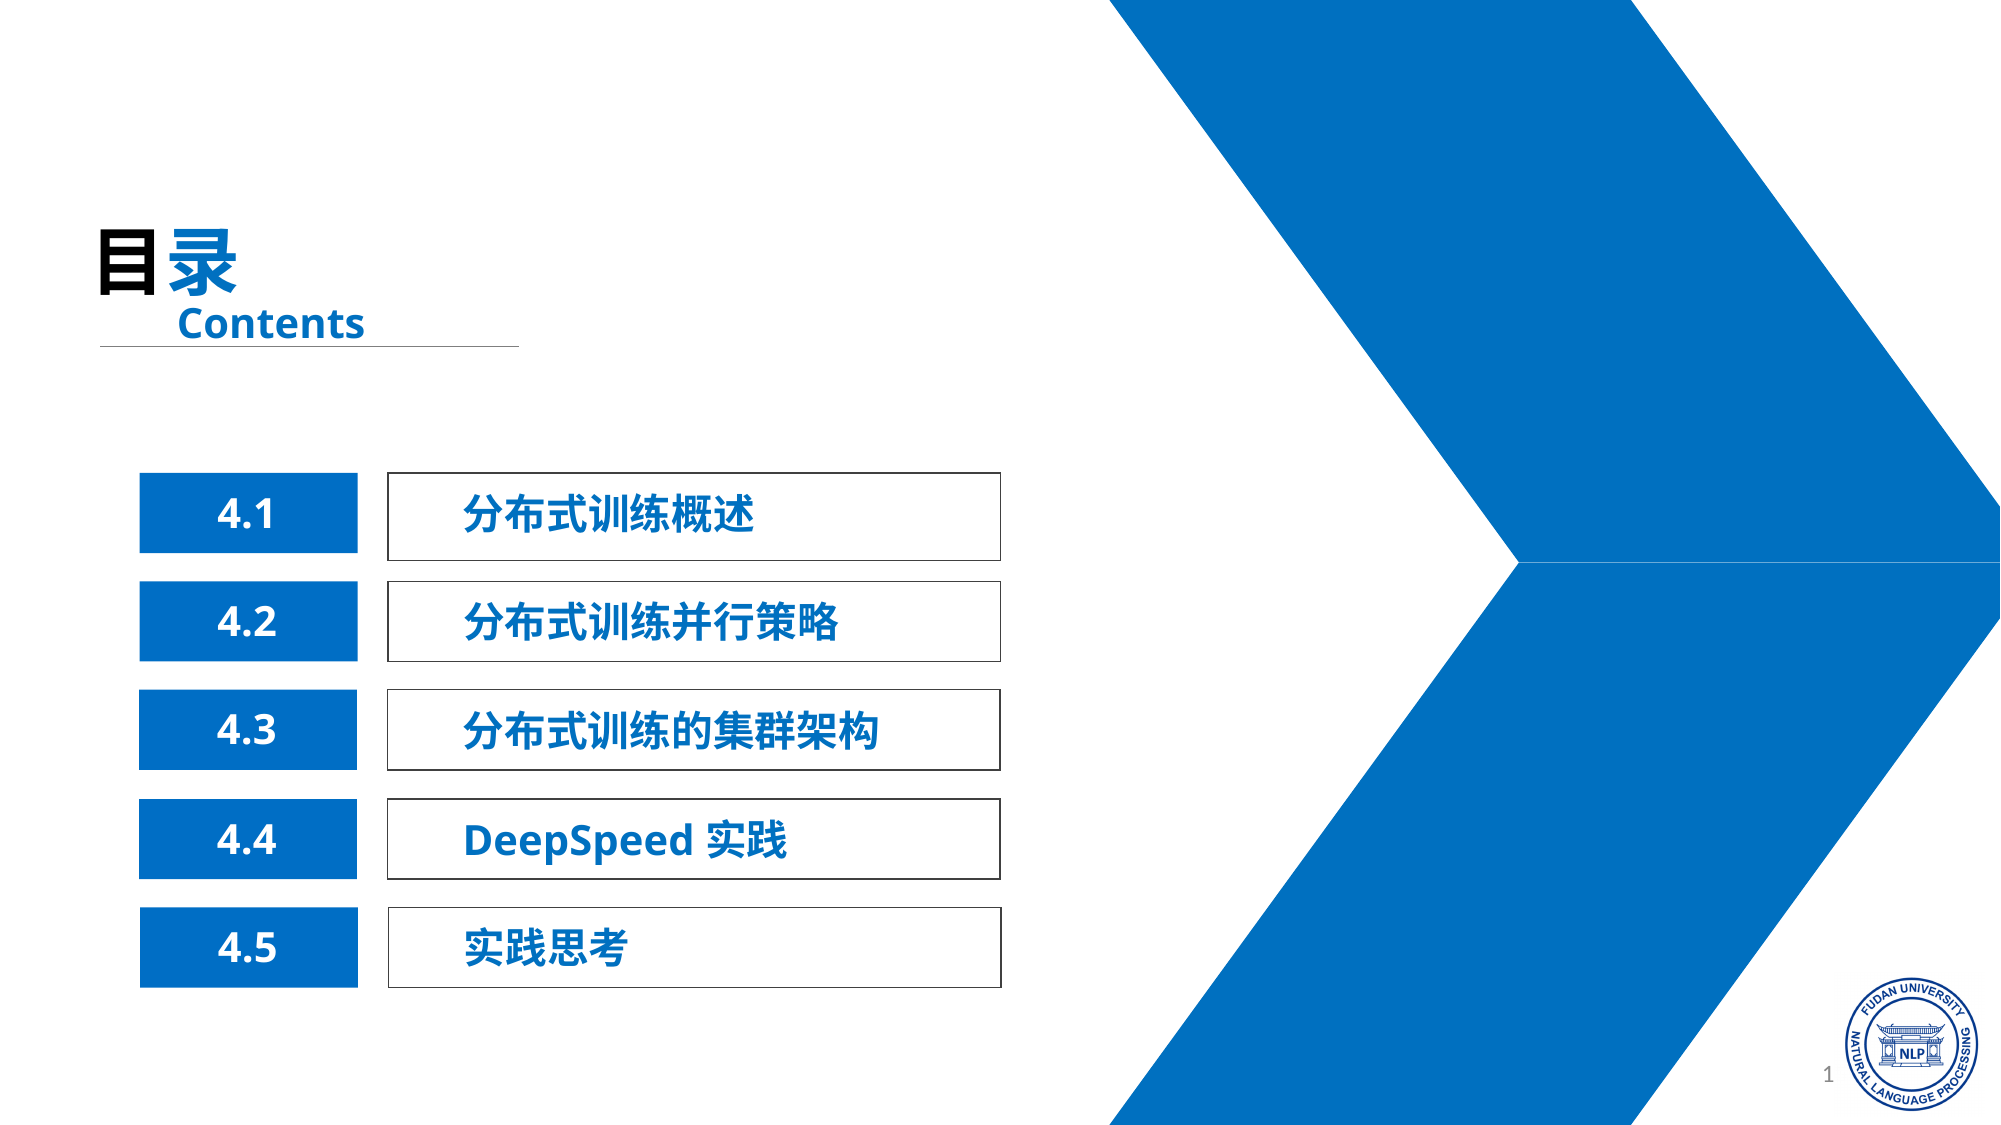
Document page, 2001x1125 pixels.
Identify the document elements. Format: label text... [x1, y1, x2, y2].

picture [1834, 972, 1985, 1117]
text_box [139, 472, 358, 554]
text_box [387, 472, 1002, 561]
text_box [388, 907, 1002, 988]
text_box [1109, 563, 2000, 1125]
text_box [1109, 0, 2000, 563]
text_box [138, 798, 358, 880]
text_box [139, 581, 358, 662]
slide_number 15 [1412, 1042, 1863, 1103]
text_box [75, 207, 519, 356]
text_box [387, 581, 1001, 662]
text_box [138, 689, 358, 771]
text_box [139, 907, 359, 988]
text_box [387, 798, 1001, 880]
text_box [387, 689, 1001, 771]
